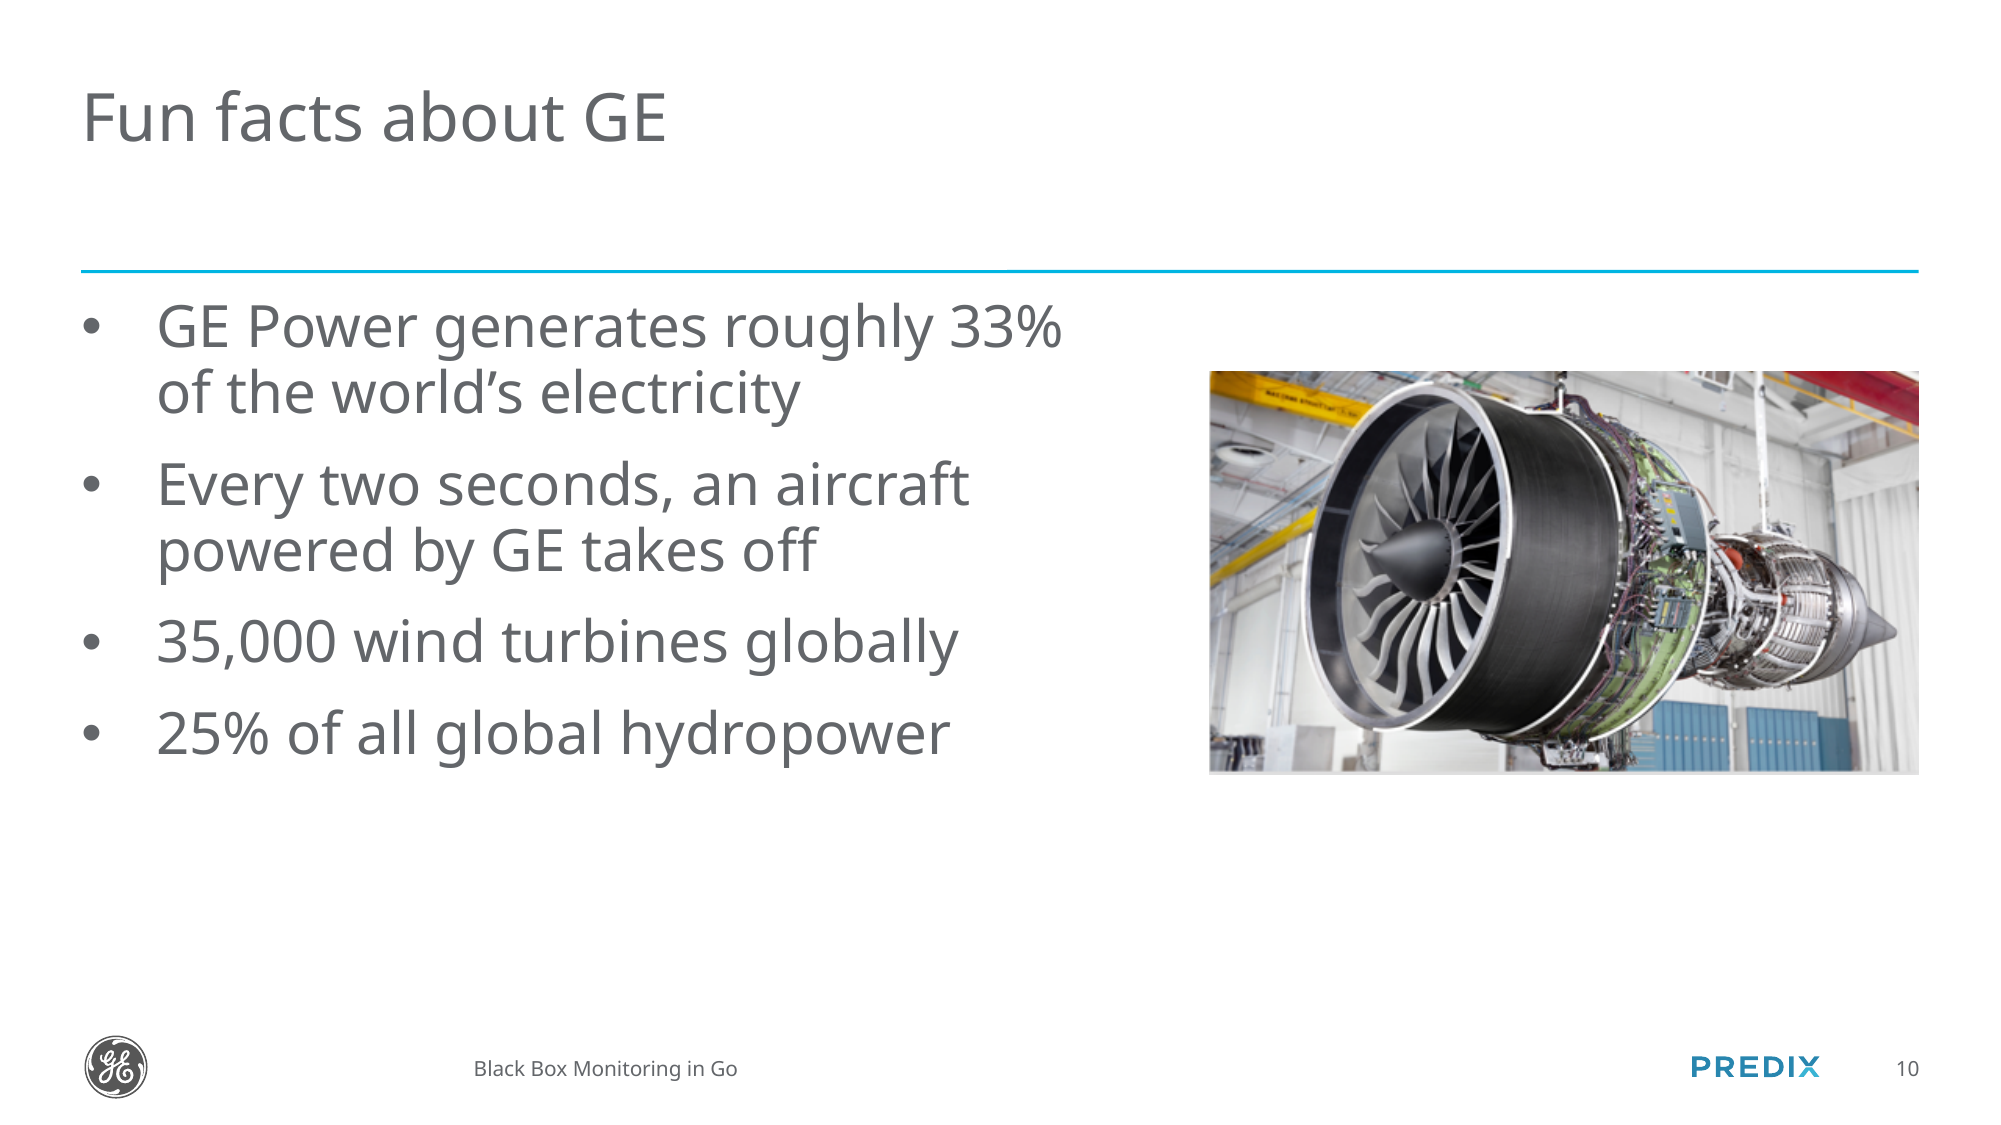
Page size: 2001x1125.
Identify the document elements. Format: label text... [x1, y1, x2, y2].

list GE Power generates roughly 33% of the world’s electricity Every two seconds, an aircraft powered by GE takes off 35,000 wind turbines globally 25% of all global hydropower [81, 294, 1083, 998]
slide_number 10 [1865, 1055, 1920, 1086]
picture [1209, 371, 1919, 775]
title Fun facts about GE [81, 83, 1919, 234]
footer Black Box Monitoring in Go [208, 1055, 738, 1086]
